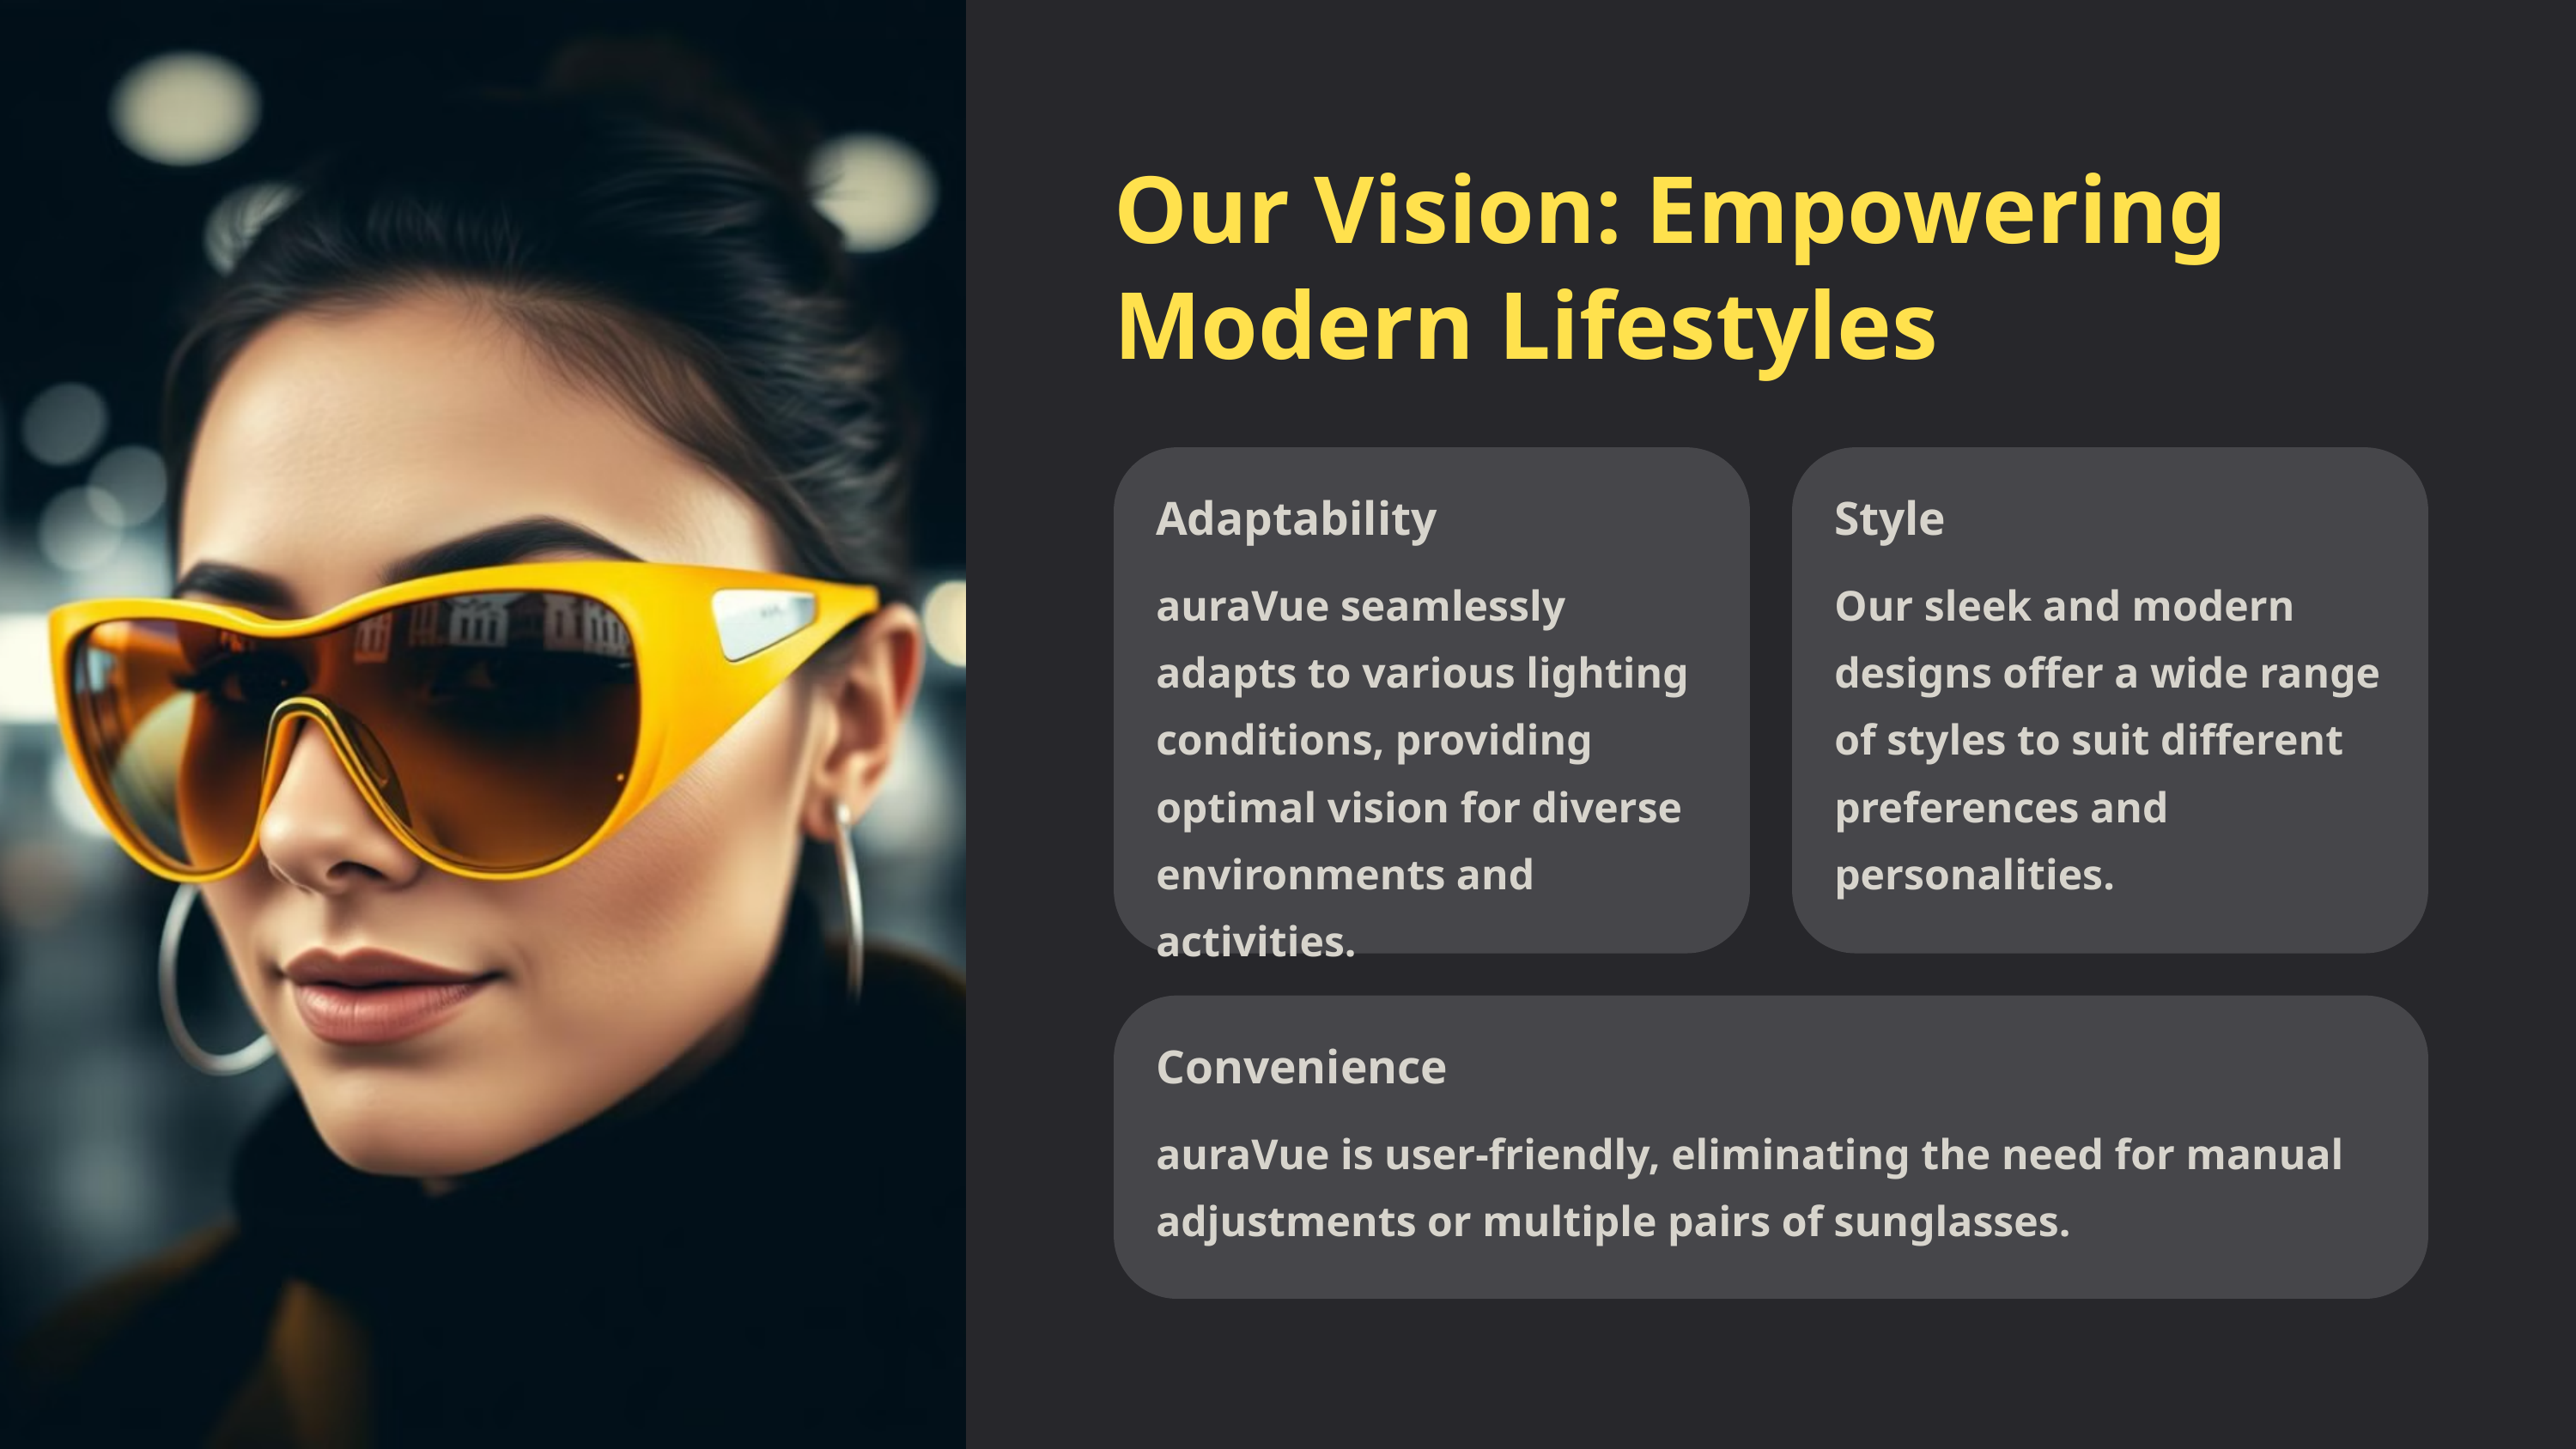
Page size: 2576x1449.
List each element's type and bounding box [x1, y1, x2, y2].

text_box [1155, 573, 1709, 912]
text_box [1833, 573, 2387, 912]
text_box [1791, 446, 2429, 954]
text_box [1833, 489, 2304, 549]
text_box [0, 0, 2576, 1449]
text_box [1113, 446, 1751, 954]
text_box [1155, 1037, 1625, 1097]
text_box [1113, 995, 2429, 1300]
text_box [1155, 1121, 2386, 1258]
text_box [1113, 149, 2429, 385]
text_box [1155, 489, 1625, 549]
